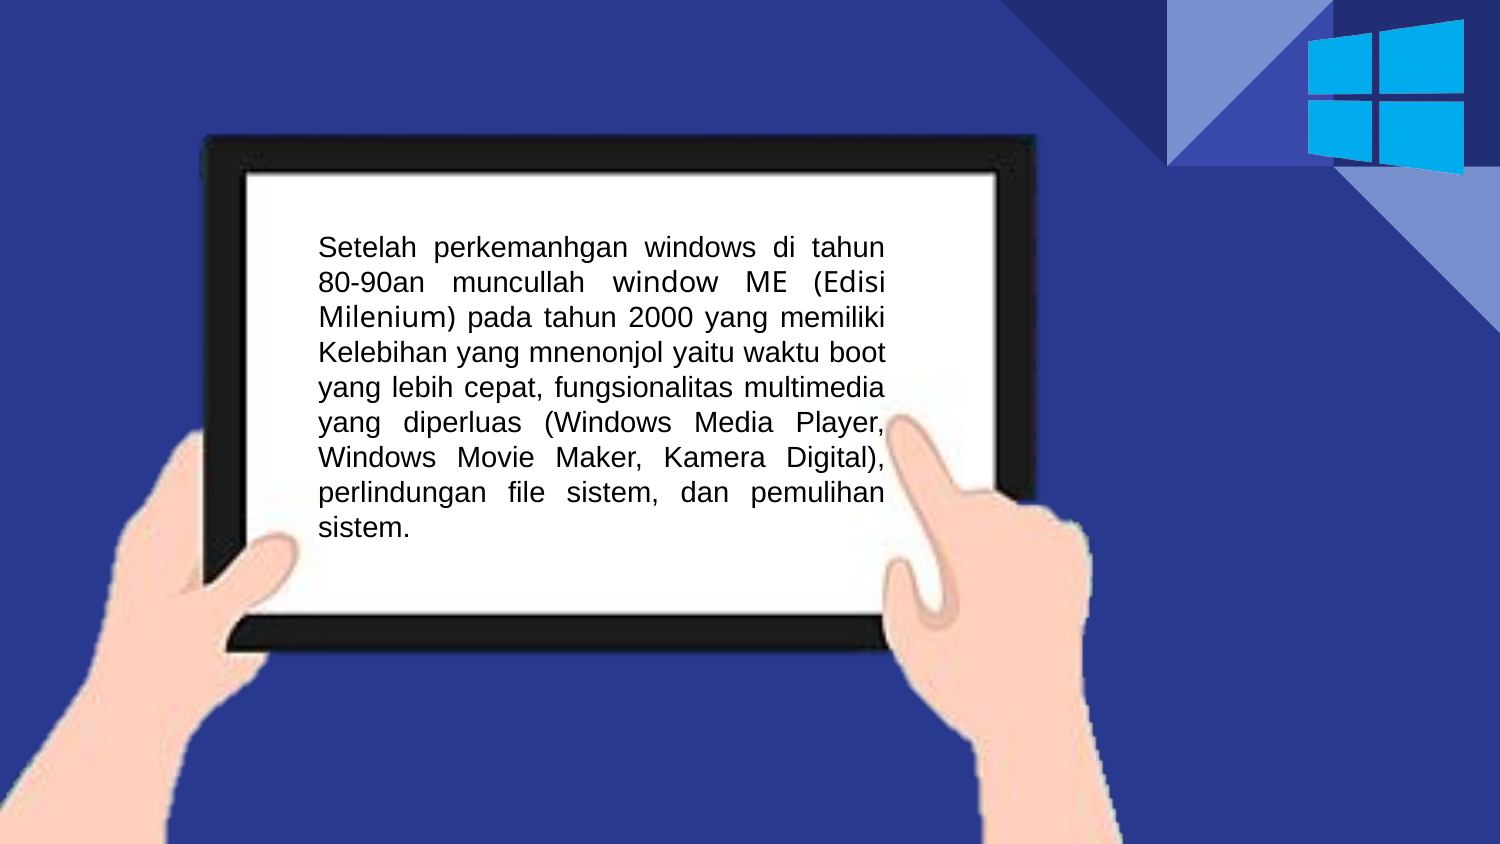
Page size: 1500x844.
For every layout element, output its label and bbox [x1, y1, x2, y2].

picture [0, 0, 1205, 844]
picture [1269, 10, 1500, 184]
